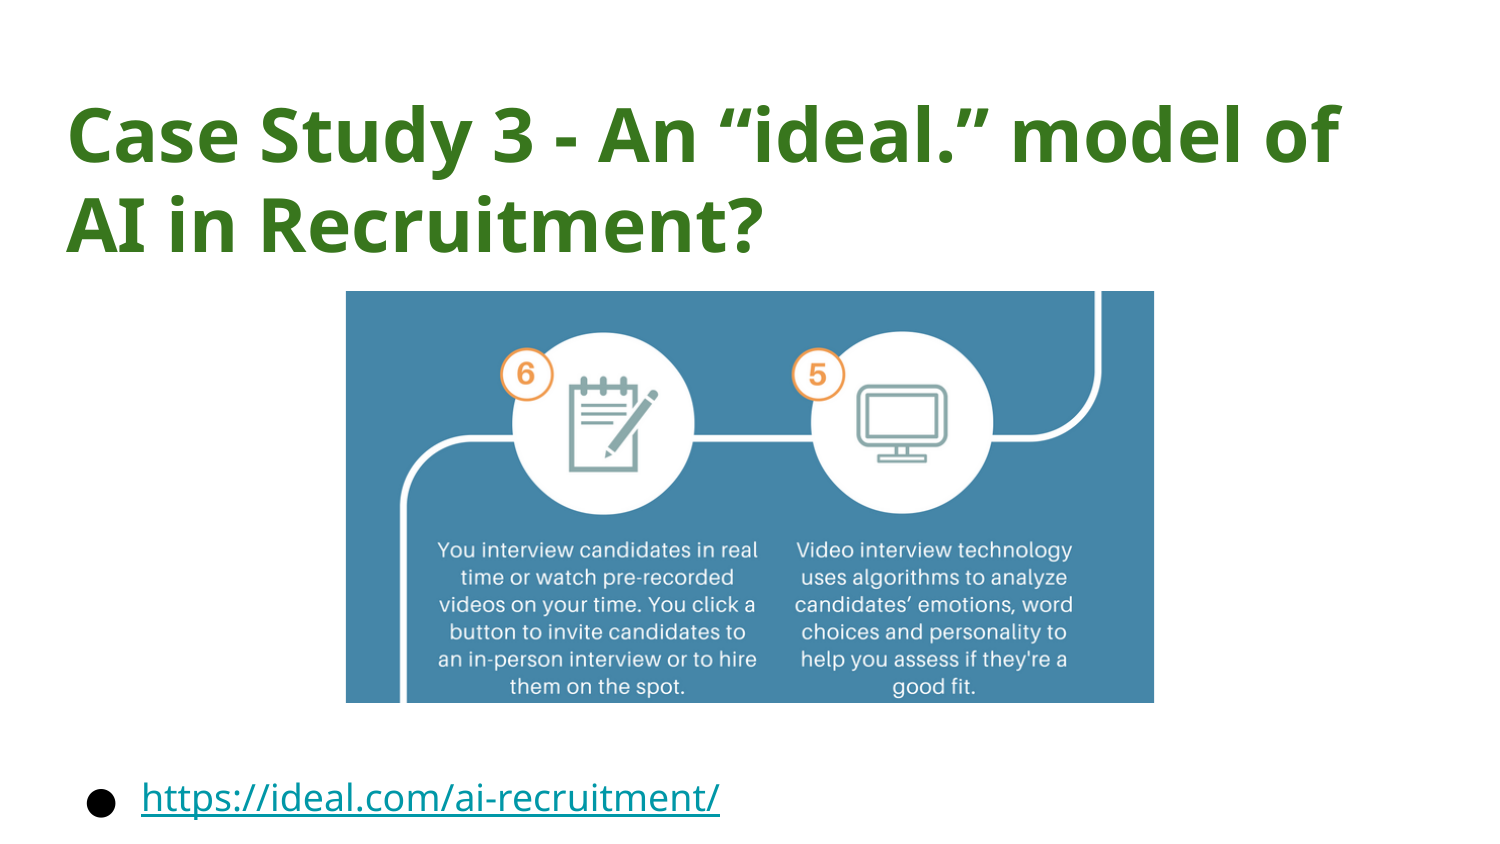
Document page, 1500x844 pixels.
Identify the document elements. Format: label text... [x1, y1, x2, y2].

list https://ideal.com/ai-recruitment/ [51, 189, 1449, 844]
picture [345, 291, 1155, 703]
title Case Study 3 - An “ideal.” model of AI in Recruitment? [51, 72, 1449, 167]
